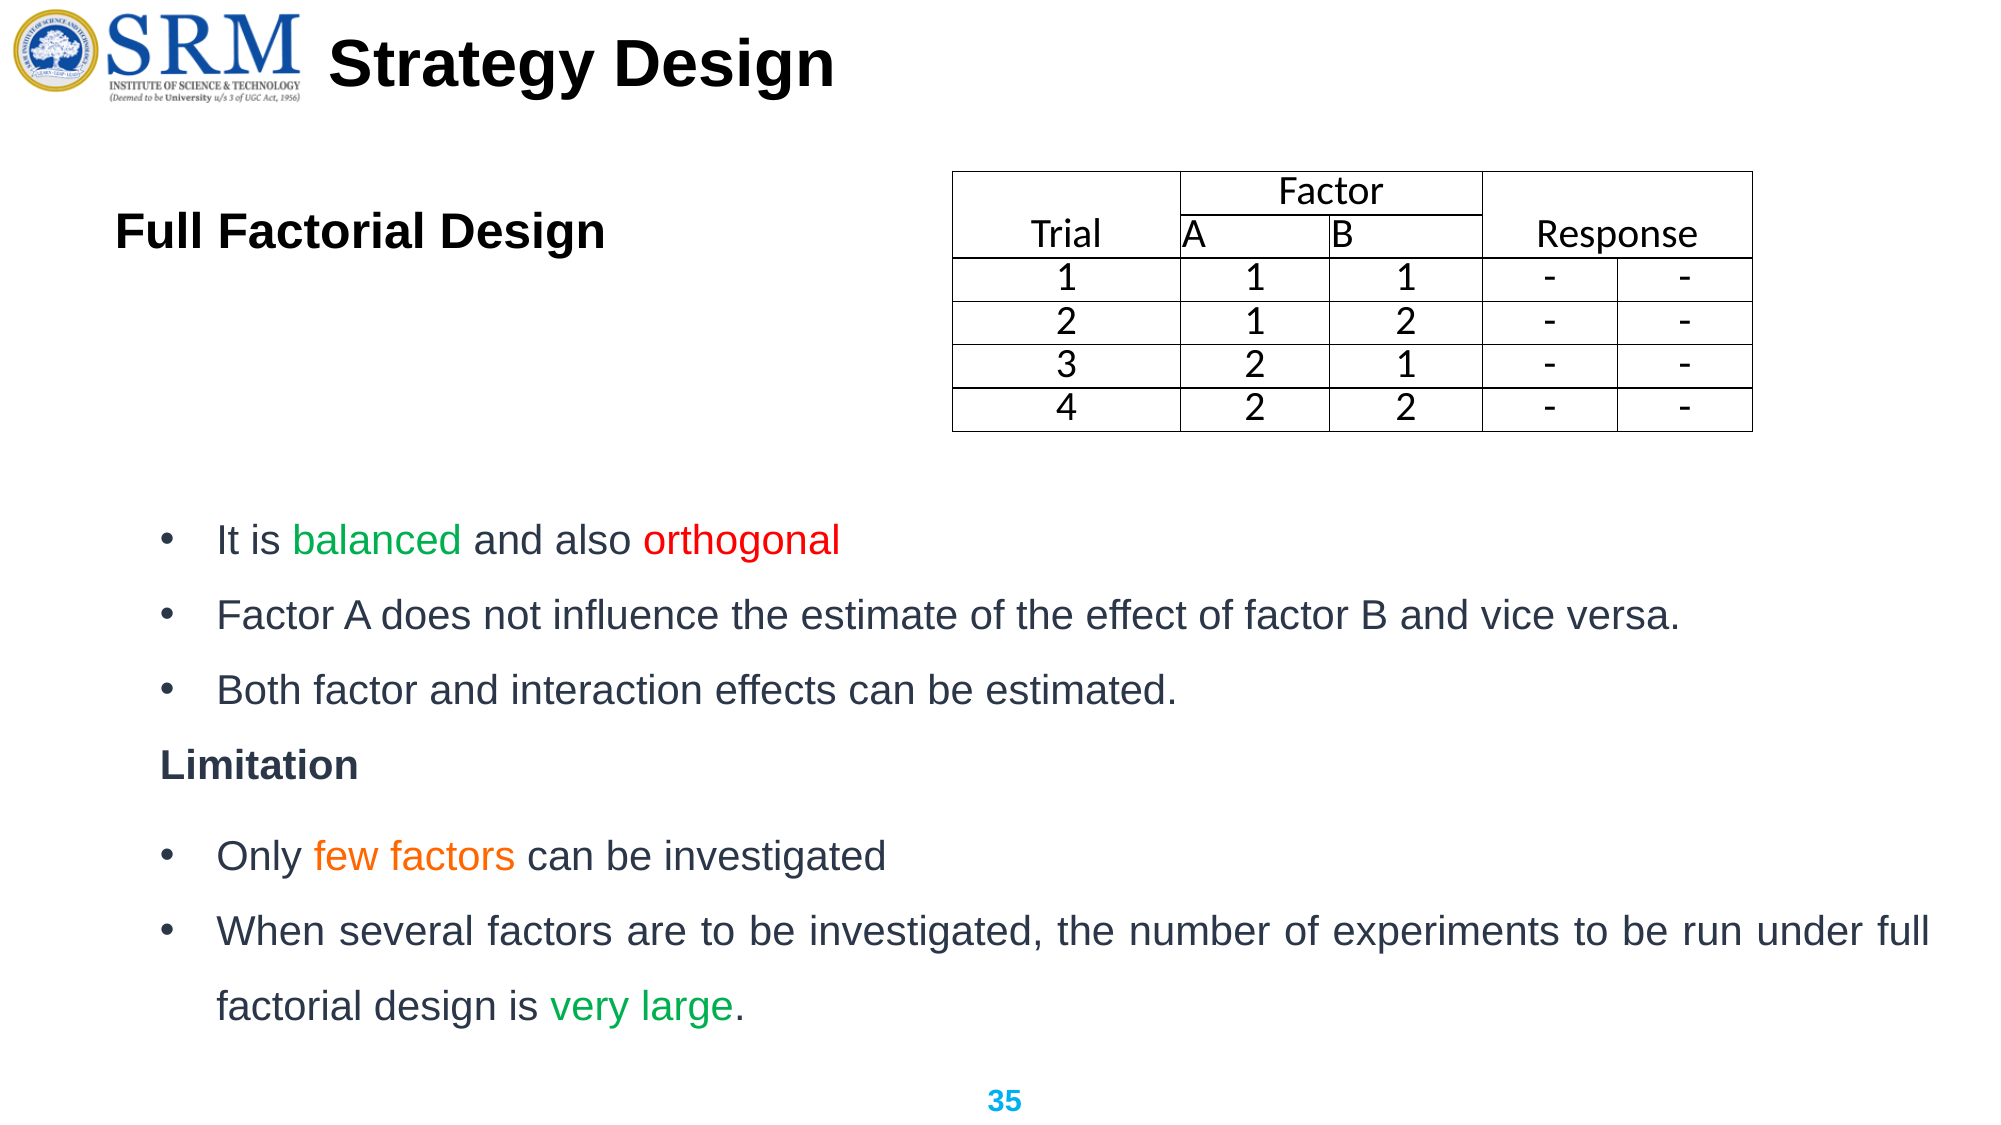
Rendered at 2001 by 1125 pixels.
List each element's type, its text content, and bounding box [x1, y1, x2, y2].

text_box It is balanced and also orthogonal Factor A does not influence the estimate of the effect of factor B and vice versa. Both factor and interaction effects can be estimated. Limitation [145, 480, 1947, 796]
table_cell 2 [1330, 389, 1482, 431]
table_cell - [1483, 302, 1617, 344]
table_cell - [1483, 345, 1617, 387]
table_cell - [1618, 345, 1752, 387]
table_header Trial [953, 172, 1180, 257]
table_cell 1 [1181, 259, 1329, 301]
slide_number 35 [924, 1072, 1085, 1125]
table_cell 1 [1181, 302, 1329, 344]
table_cell 4 [953, 389, 1180, 431]
table_cell 1 [953, 259, 1180, 301]
table_cell - [1618, 302, 1752, 344]
table_cell - [1618, 389, 1752, 431]
table_cell 2 [1330, 302, 1482, 344]
title Strategy Design [313, 23, 1998, 95]
table_cell B [1330, 216, 1482, 257]
table_cell 1 [1330, 345, 1482, 387]
table_cell 2 [1181, 345, 1329, 387]
table_cell - [1483, 259, 1617, 301]
text_box Only few factors can be investigated When several factors are to be investigated, the number of experiments to be run under full factorial design is very large. [145, 796, 1947, 1037]
list Full Factorial Design [99, 160, 1900, 1005]
table_cell 2 [953, 302, 1180, 344]
table_cell - [1618, 259, 1752, 301]
table_header Response [1483, 172, 1752, 257]
table_cell - [1483, 389, 1617, 431]
table_cell 2 [1181, 389, 1329, 431]
picture [1, 0, 309, 119]
table_header Factor [1181, 172, 1482, 214]
table_cell 1 [1330, 259, 1482, 301]
table_cell A [1181, 216, 1329, 257]
table_cell 3 [953, 345, 1180, 387]
